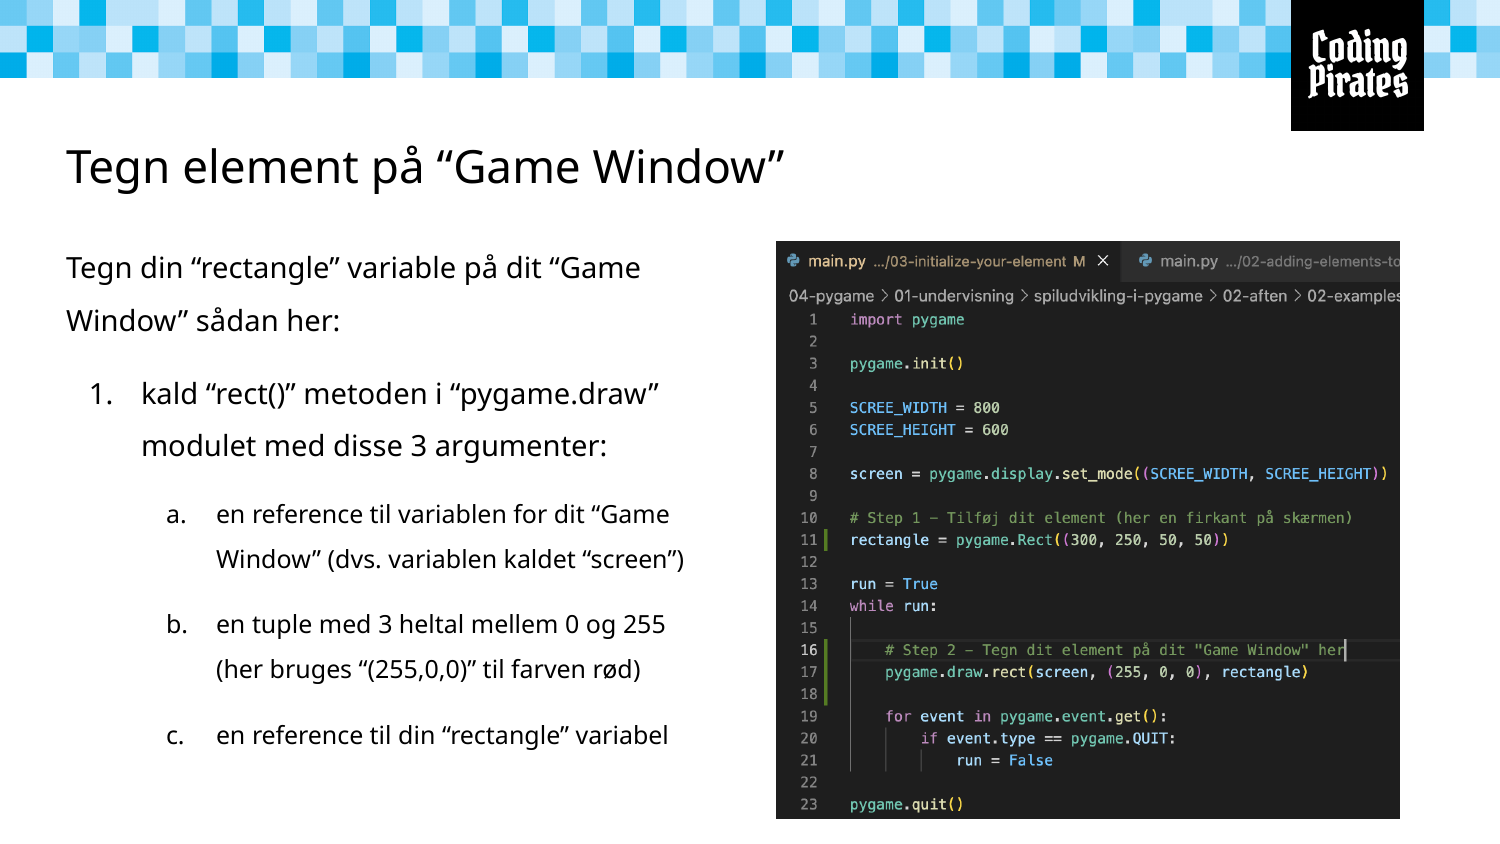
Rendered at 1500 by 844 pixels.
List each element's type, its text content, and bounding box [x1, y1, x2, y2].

picture [775, 241, 1400, 819]
title Tegn element på “Game Window” [51, 123, 1223, 217]
list Tegn din “rectangle” variable på dit “Game Window” sådan her: kald “rect()” metoden i “pygame.draw” modulet med disse 3 argumenter: en reference til variablen for dit “Game Window” (dvs. variablen kaldet “screen”) en tuple med 3 heltal mellem 0 og 255 (her bruges “(255,0,0)” til farven rød) en reference til din “rectangle” variabel [51, 216, 752, 832]
picture [0, 0, 1500, 131]
